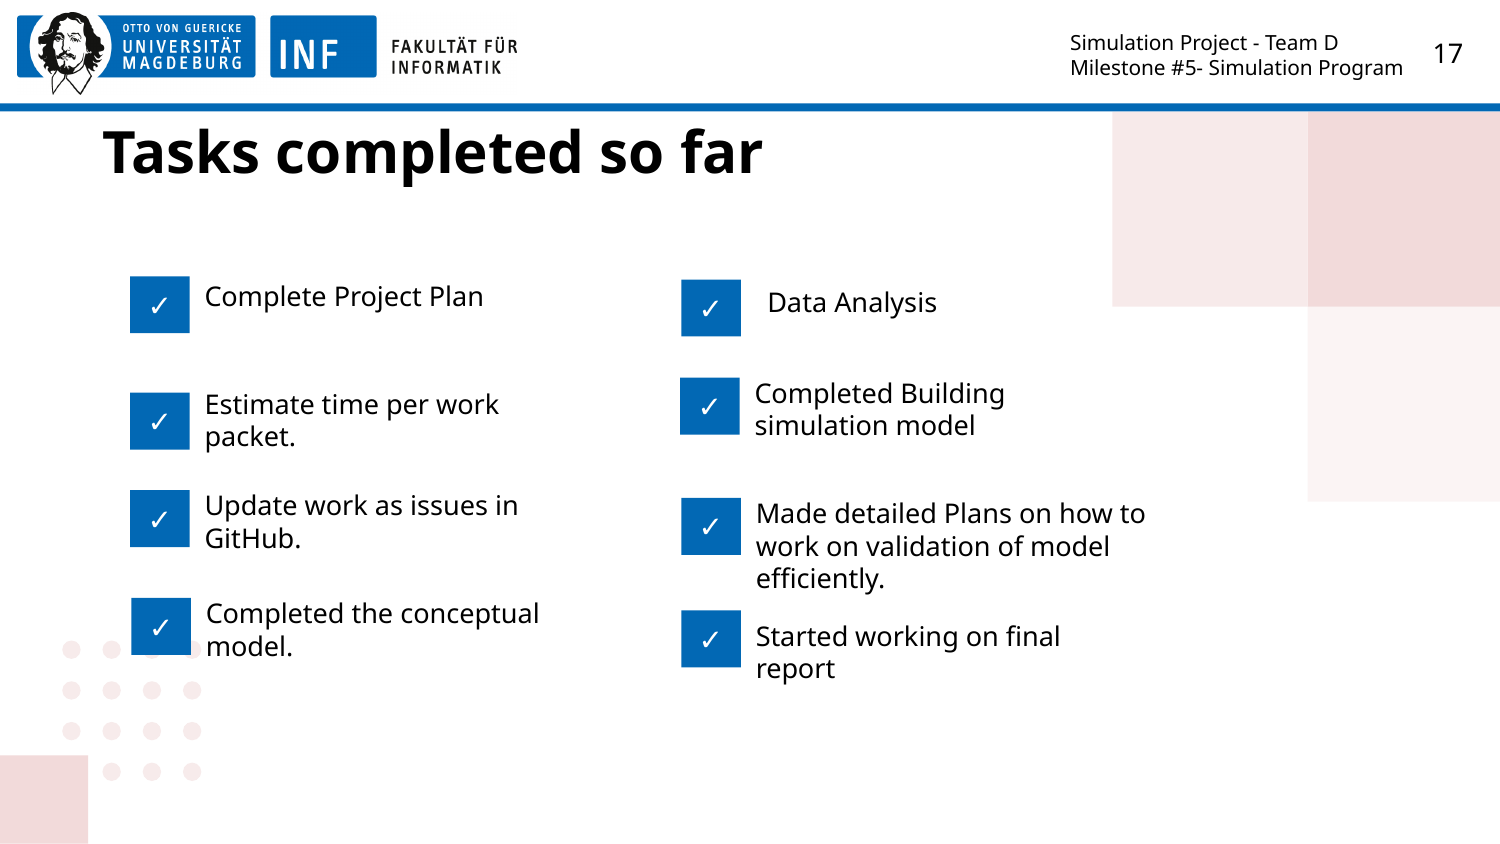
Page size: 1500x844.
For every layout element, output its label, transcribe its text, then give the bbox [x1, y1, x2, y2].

title ✓ [130, 490, 190, 548]
title ✓ [130, 392, 190, 450]
title ✓ [680, 377, 740, 435]
slide_number ‹#› [1434, 21, 1479, 86]
subtitle Completed the conceptual model. [190, 581, 556, 676]
title ✓ [681, 497, 741, 555]
subtitle Estimate time per work packet. [189, 372, 596, 467]
subtitle Complete Project Plan [189, 263, 555, 349]
title ✓ [131, 597, 191, 655]
subtitle Started working on final report [740, 603, 1106, 689]
subtitle Completed Building simulation model [739, 361, 1105, 455]
subtitle Update work as issues in GitHub. [189, 473, 555, 568]
title ✓ [130, 276, 190, 334]
title ✓ [681, 610, 741, 668]
text_box Simulation Project - Team D Milestone #5- Simulation Program [1055, 14, 1434, 100]
title ✓ [681, 279, 741, 337]
subtitle Data Analysis [752, 270, 1131, 355]
text_box Tasks completed so far [87, 99, 1369, 256]
subtitle Made detailed Plans on how to work on validation of model efficiently. [740, 481, 1195, 576]
picture [17, 12, 517, 95]
